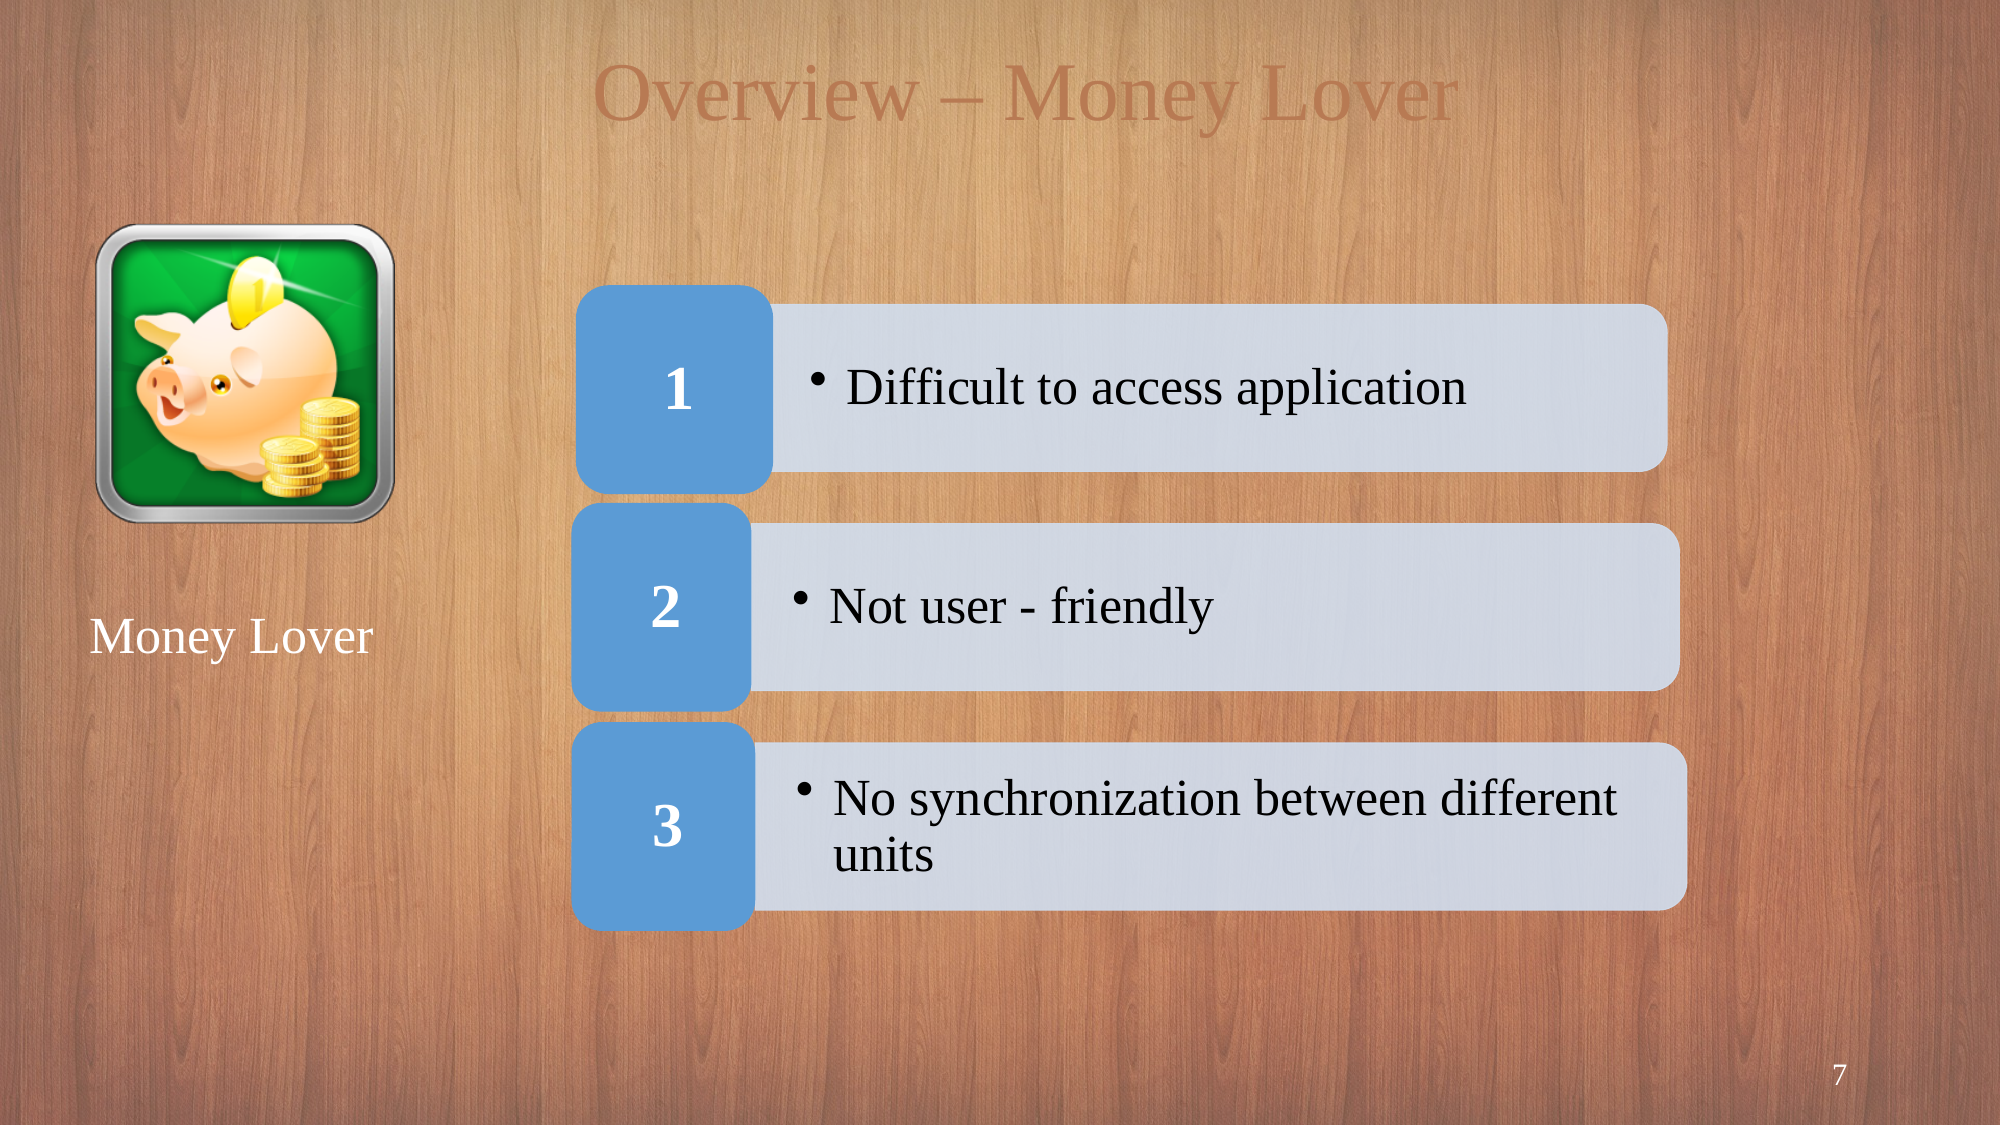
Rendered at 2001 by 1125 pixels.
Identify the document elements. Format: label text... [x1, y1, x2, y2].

slide_number 7 [1325, 1042, 1863, 1103]
text_box Money Lover [74, 602, 489, 662]
picture [95, 223, 395, 524]
title Overview – Money Lover [518, 28, 1535, 146]
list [489, 283, 1769, 932]
